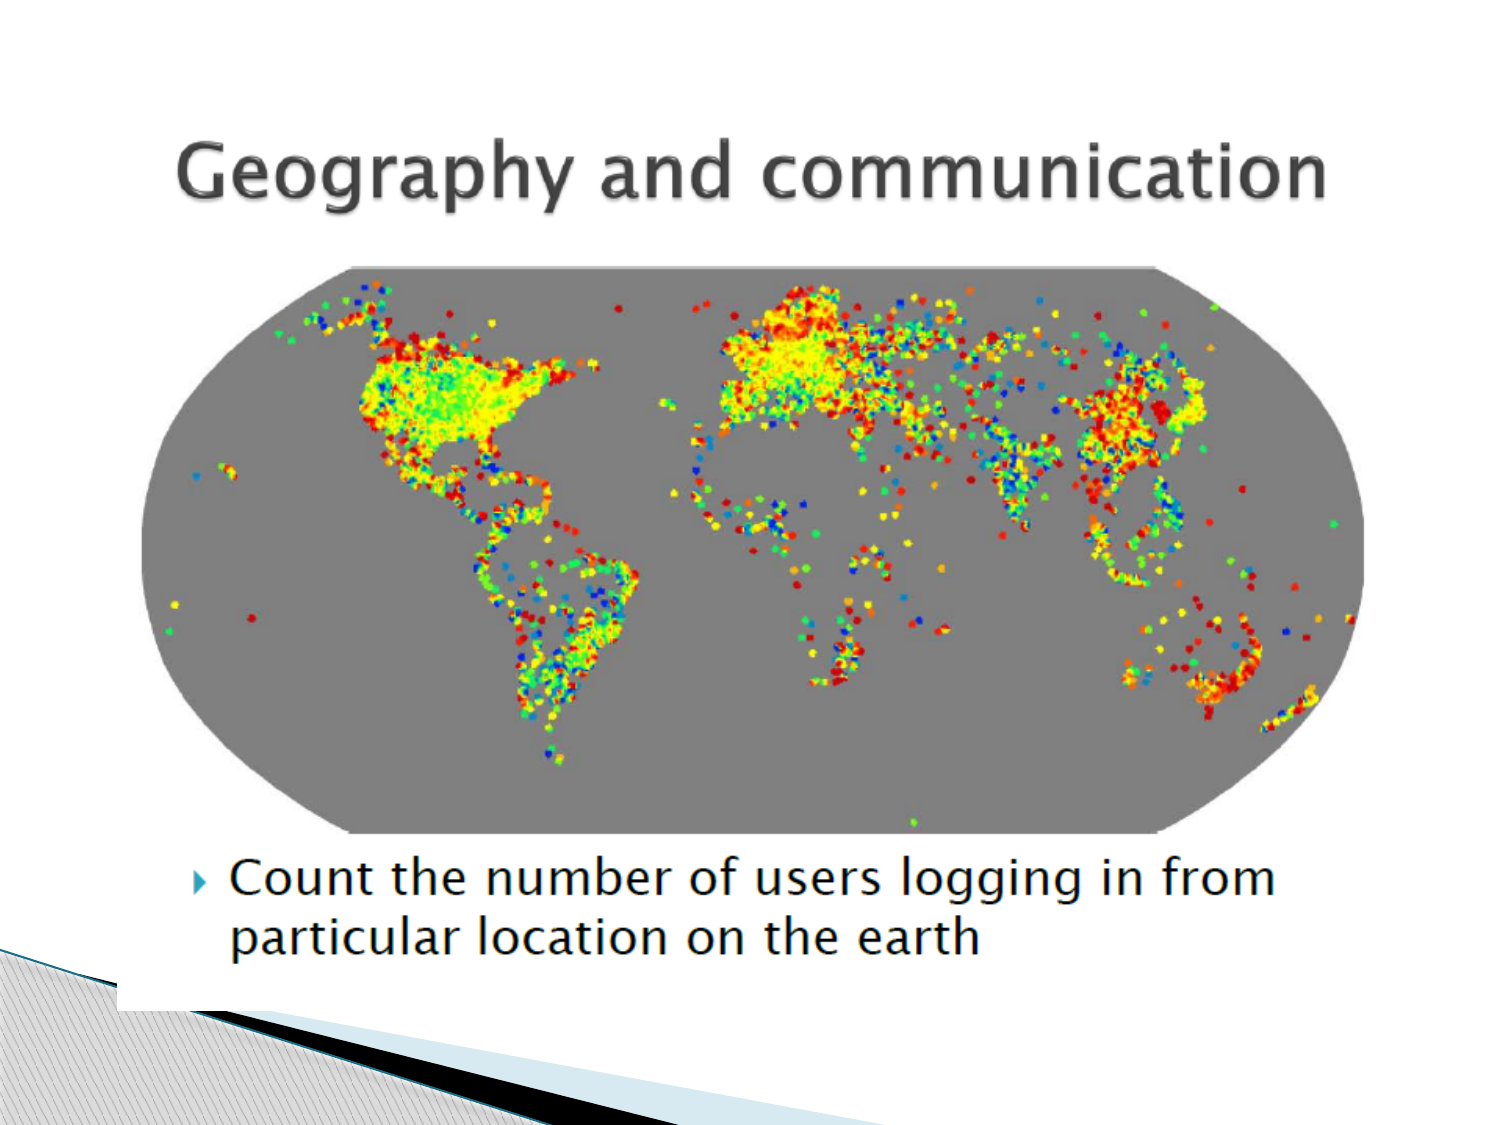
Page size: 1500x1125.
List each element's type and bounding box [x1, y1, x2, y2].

picture [117, 113, 1383, 1012]
